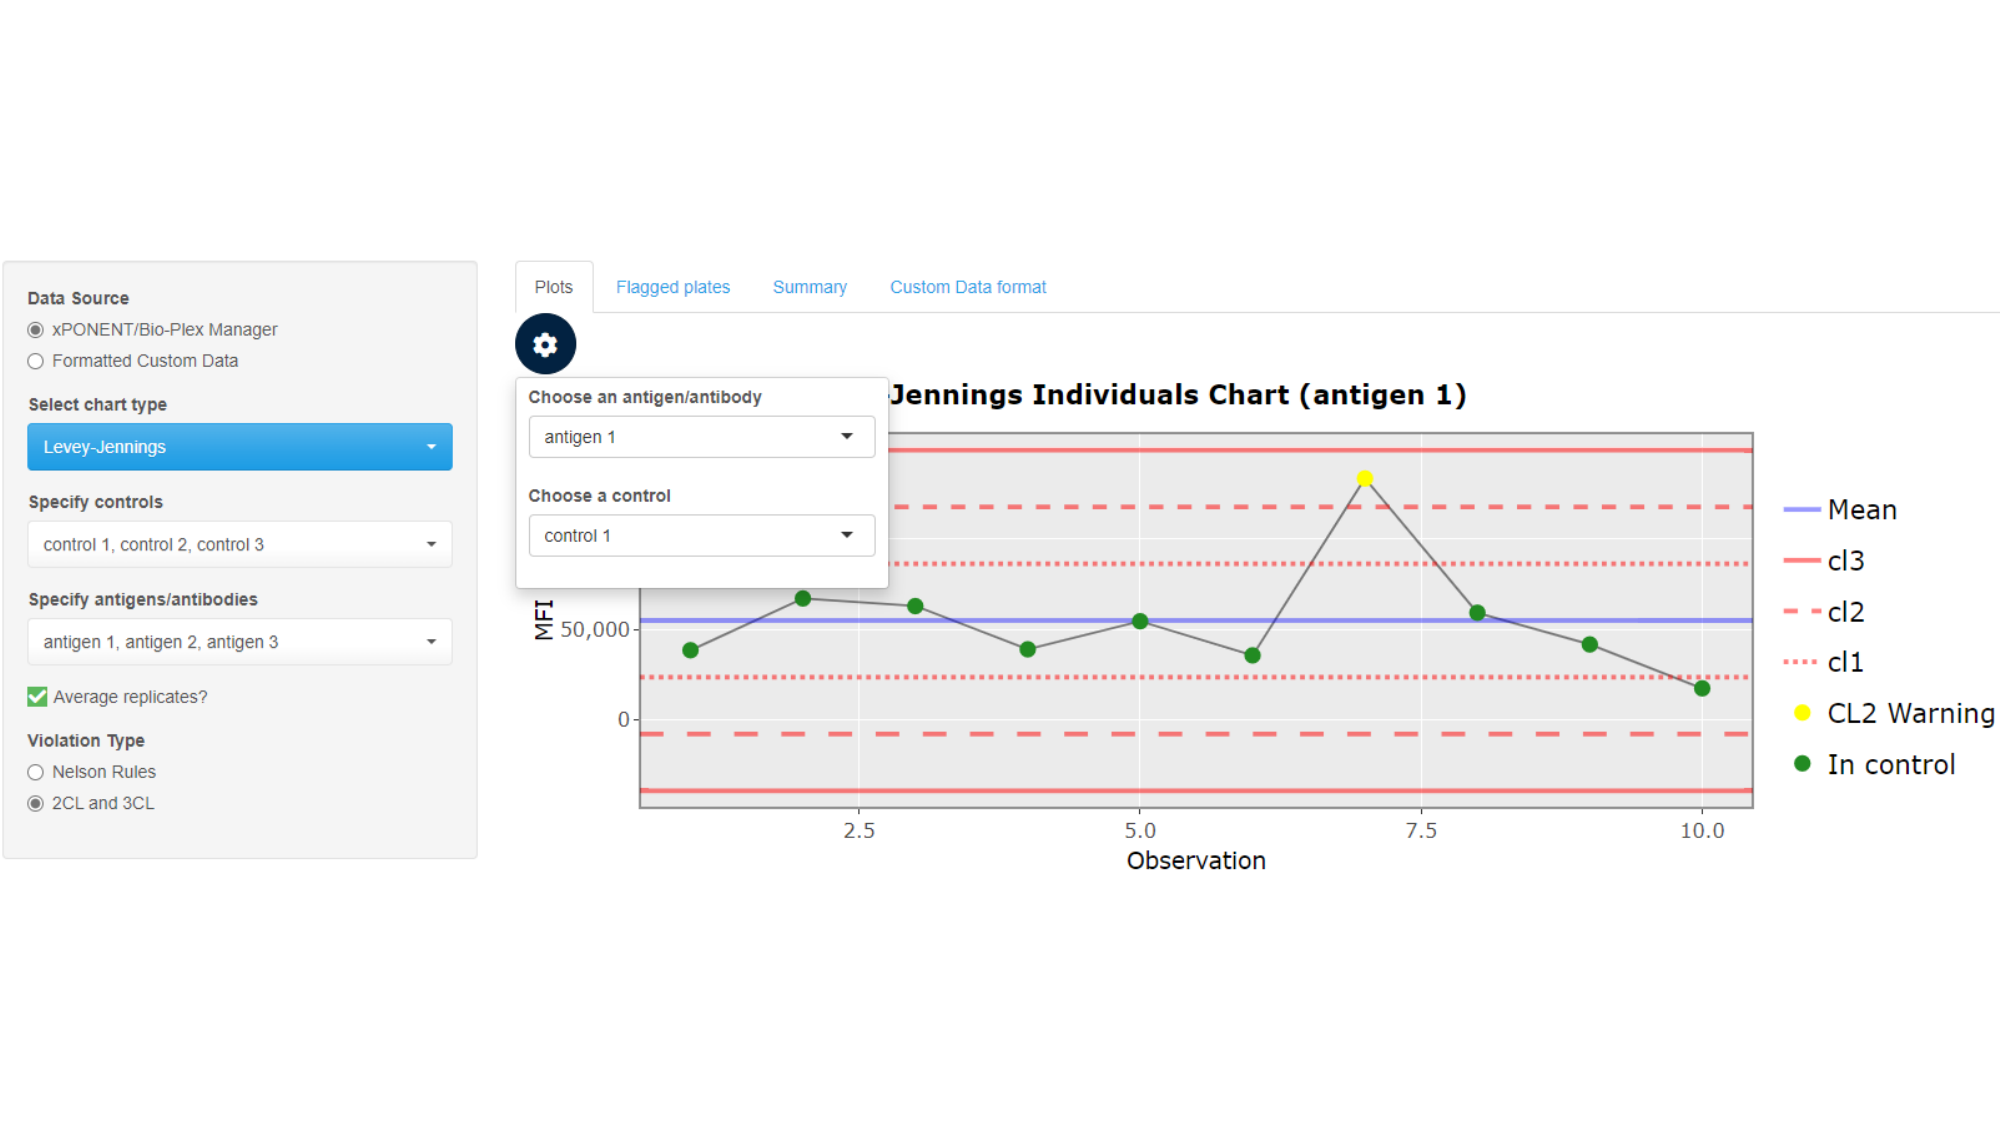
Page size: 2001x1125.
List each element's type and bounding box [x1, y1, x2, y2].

picture [0, 252, 2000, 873]
